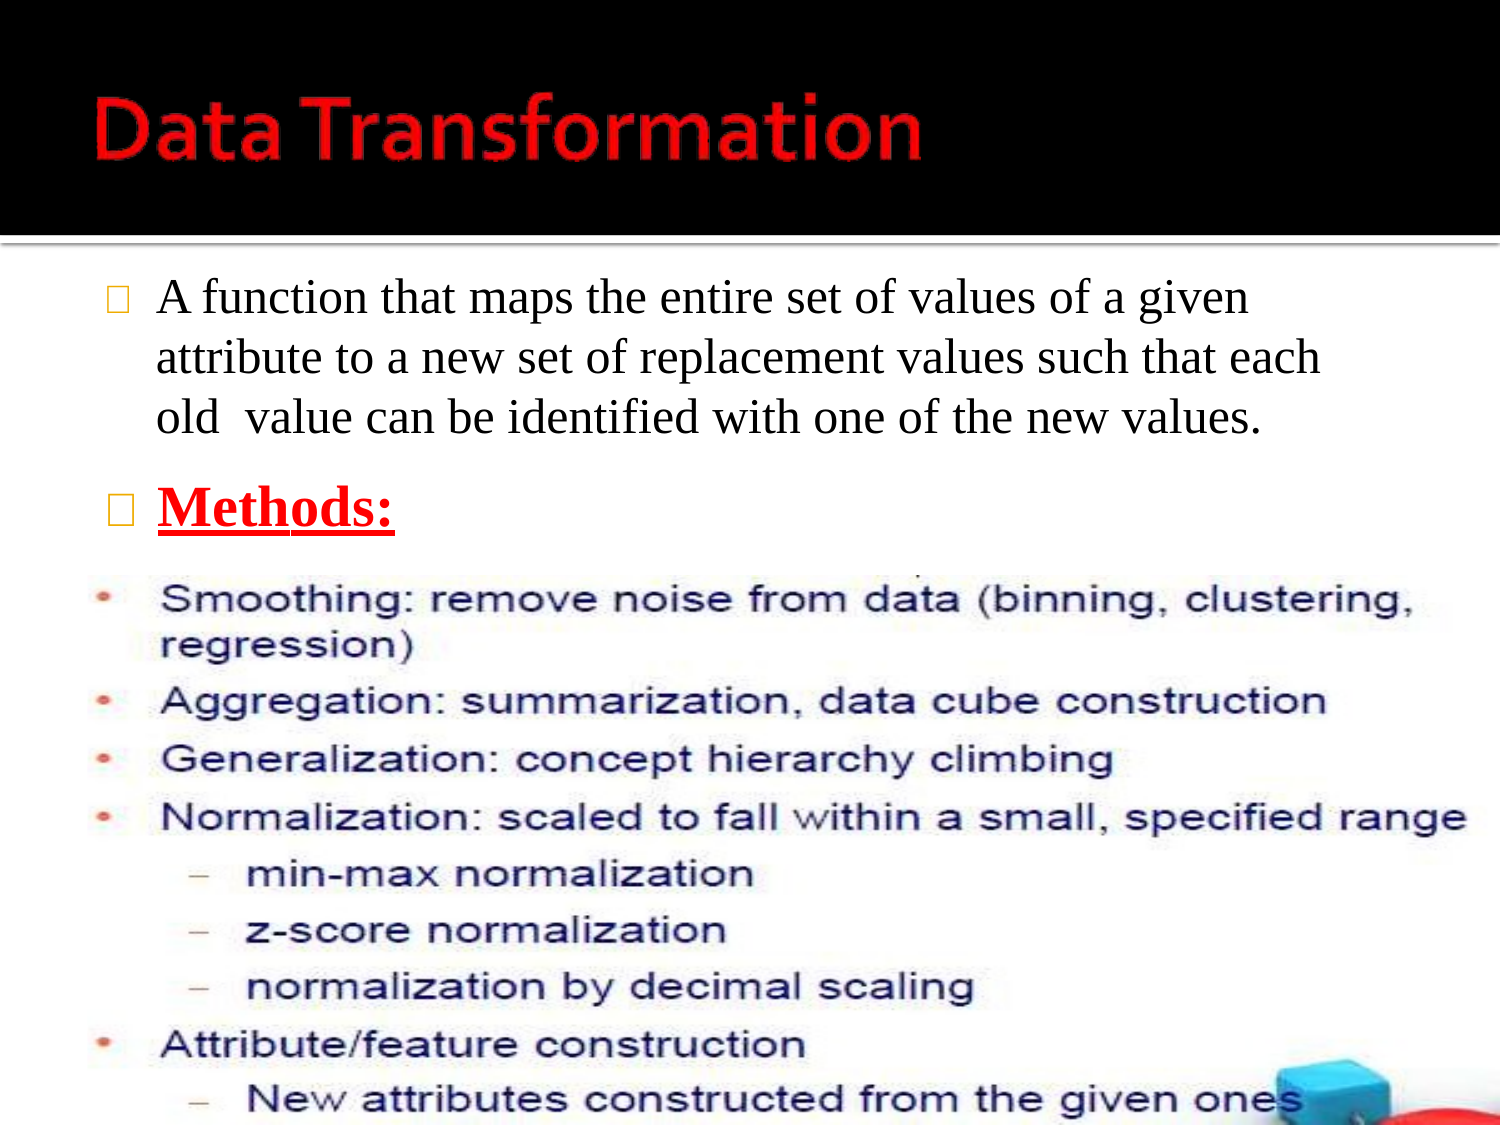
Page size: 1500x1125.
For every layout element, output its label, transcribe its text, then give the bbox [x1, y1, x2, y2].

picture [0, 244, 1500, 251]
text_box  Methods: [101, 466, 395, 538]
text_box  A function that maps the entire set of values of a given attribute to a new set of replacement values such that each old value can be identified with one of the new values. [101, 261, 1398, 444]
text_box [96, 91, 921, 162]
text_box [87, 575, 1500, 1125]
